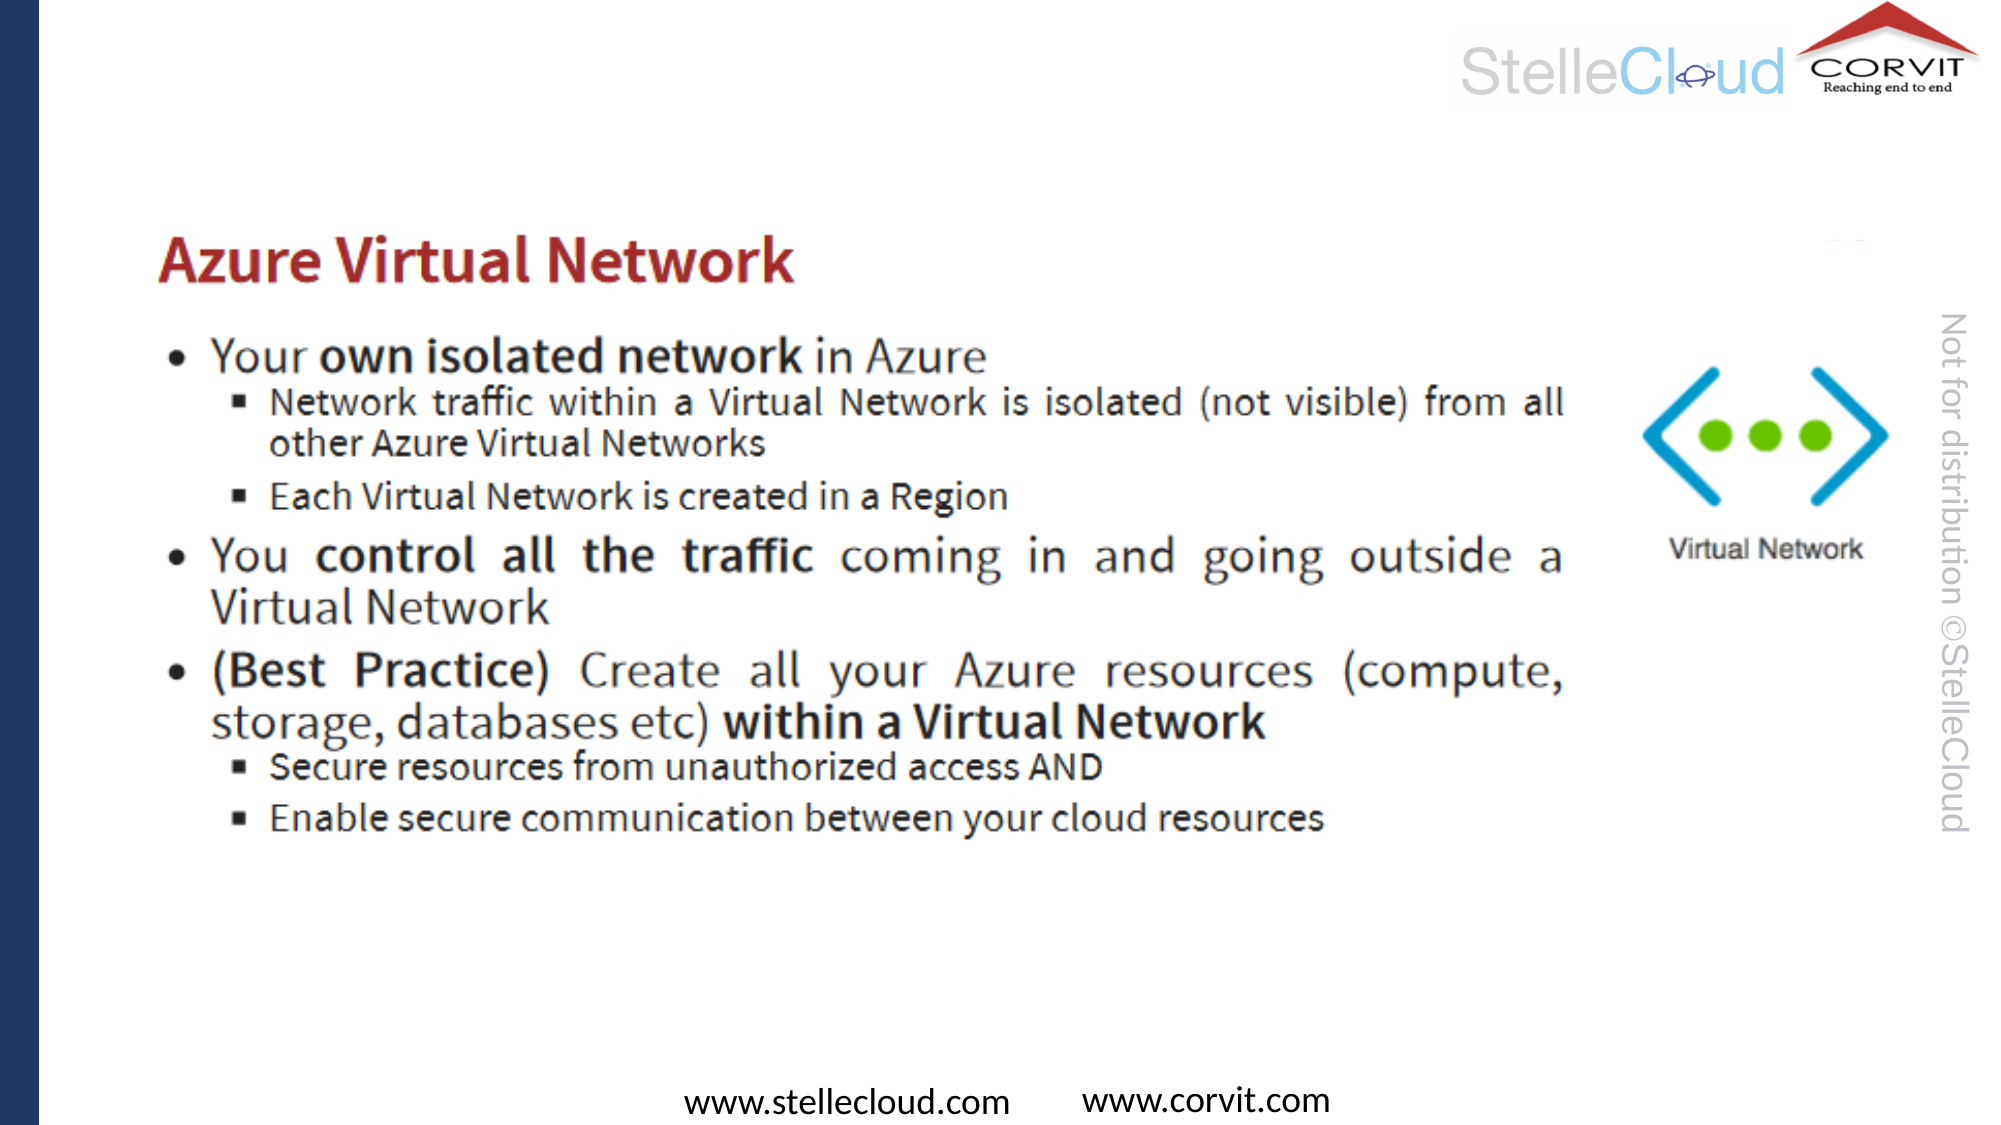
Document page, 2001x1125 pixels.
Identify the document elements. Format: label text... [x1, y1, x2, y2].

picture [1455, 0, 1988, 111]
text_box Not for distribution ⒸStelleCloud [1927, 297, 1988, 1125]
picture [143, 213, 1902, 930]
text_box www.stellecloud.com [669, 1069, 1027, 1125]
text_box www.corvit.com [1067, 1067, 1347, 1125]
